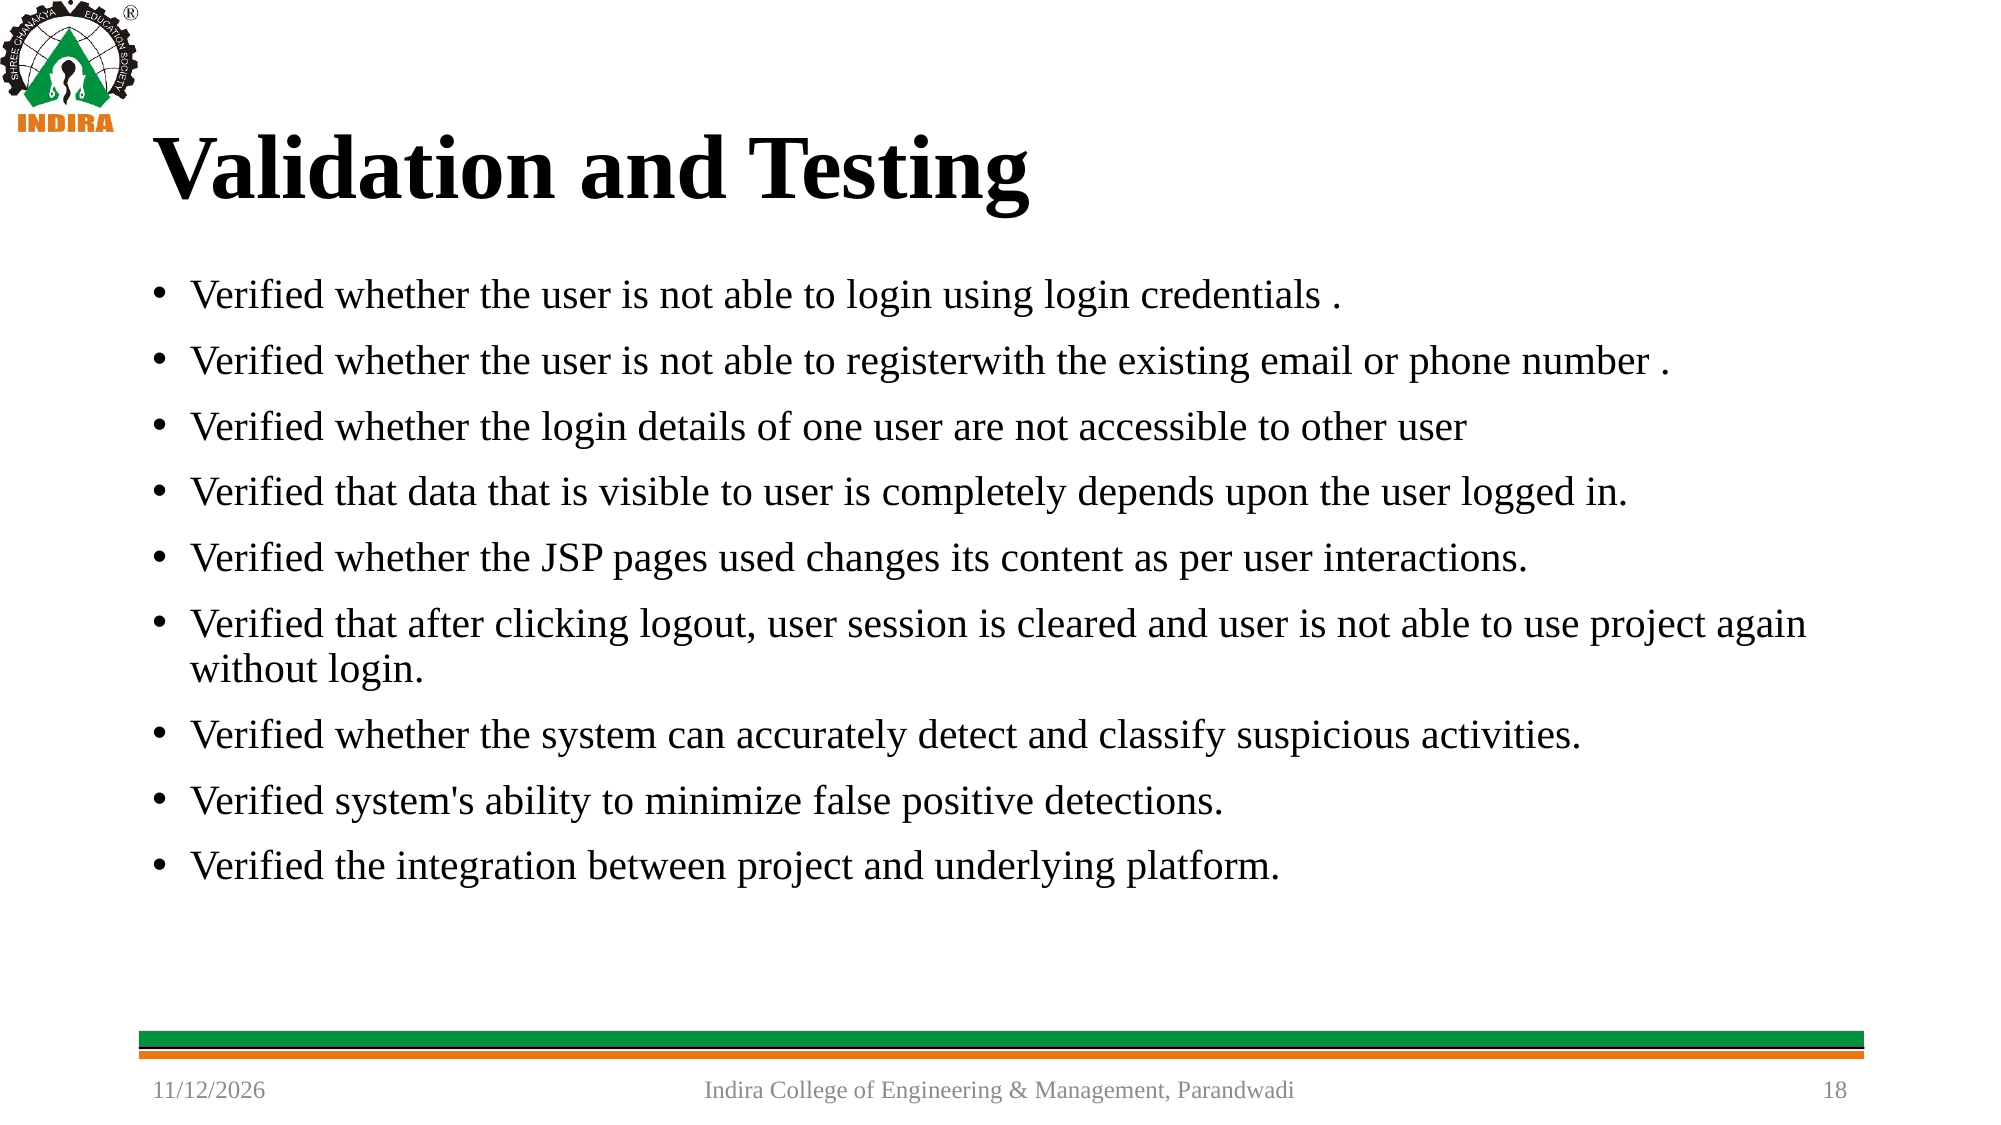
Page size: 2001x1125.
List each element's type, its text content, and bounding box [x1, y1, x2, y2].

title Validation and Testing [137, 59, 1863, 264]
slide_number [137, 1058, 588, 1119]
footer Indira College of Engineering & Management, Parandwadi [662, 1058, 1338, 1119]
slide_number 18 [1412, 1058, 1863, 1119]
list Verified whether the user is not able to login using login credentials . Verified whether the user is not able to registerwith the existing email or phone number . Verified whether the login details of one user are not accessible to other user Verified that data that is visible to user is completely depends upon the user logged in. Verified whether the JSP pages used changes its content as per user interactions. Verified that after clicking logout, user session is cleared and user is not able to use project again without login. Verified whether the system can accurately detect and classify suspicious activities. Verified system's ability to minimize false positive detections. Verified the integration between project and underlying platform. [137, 264, 1863, 1002]
picture [0, 0, 139, 132]
